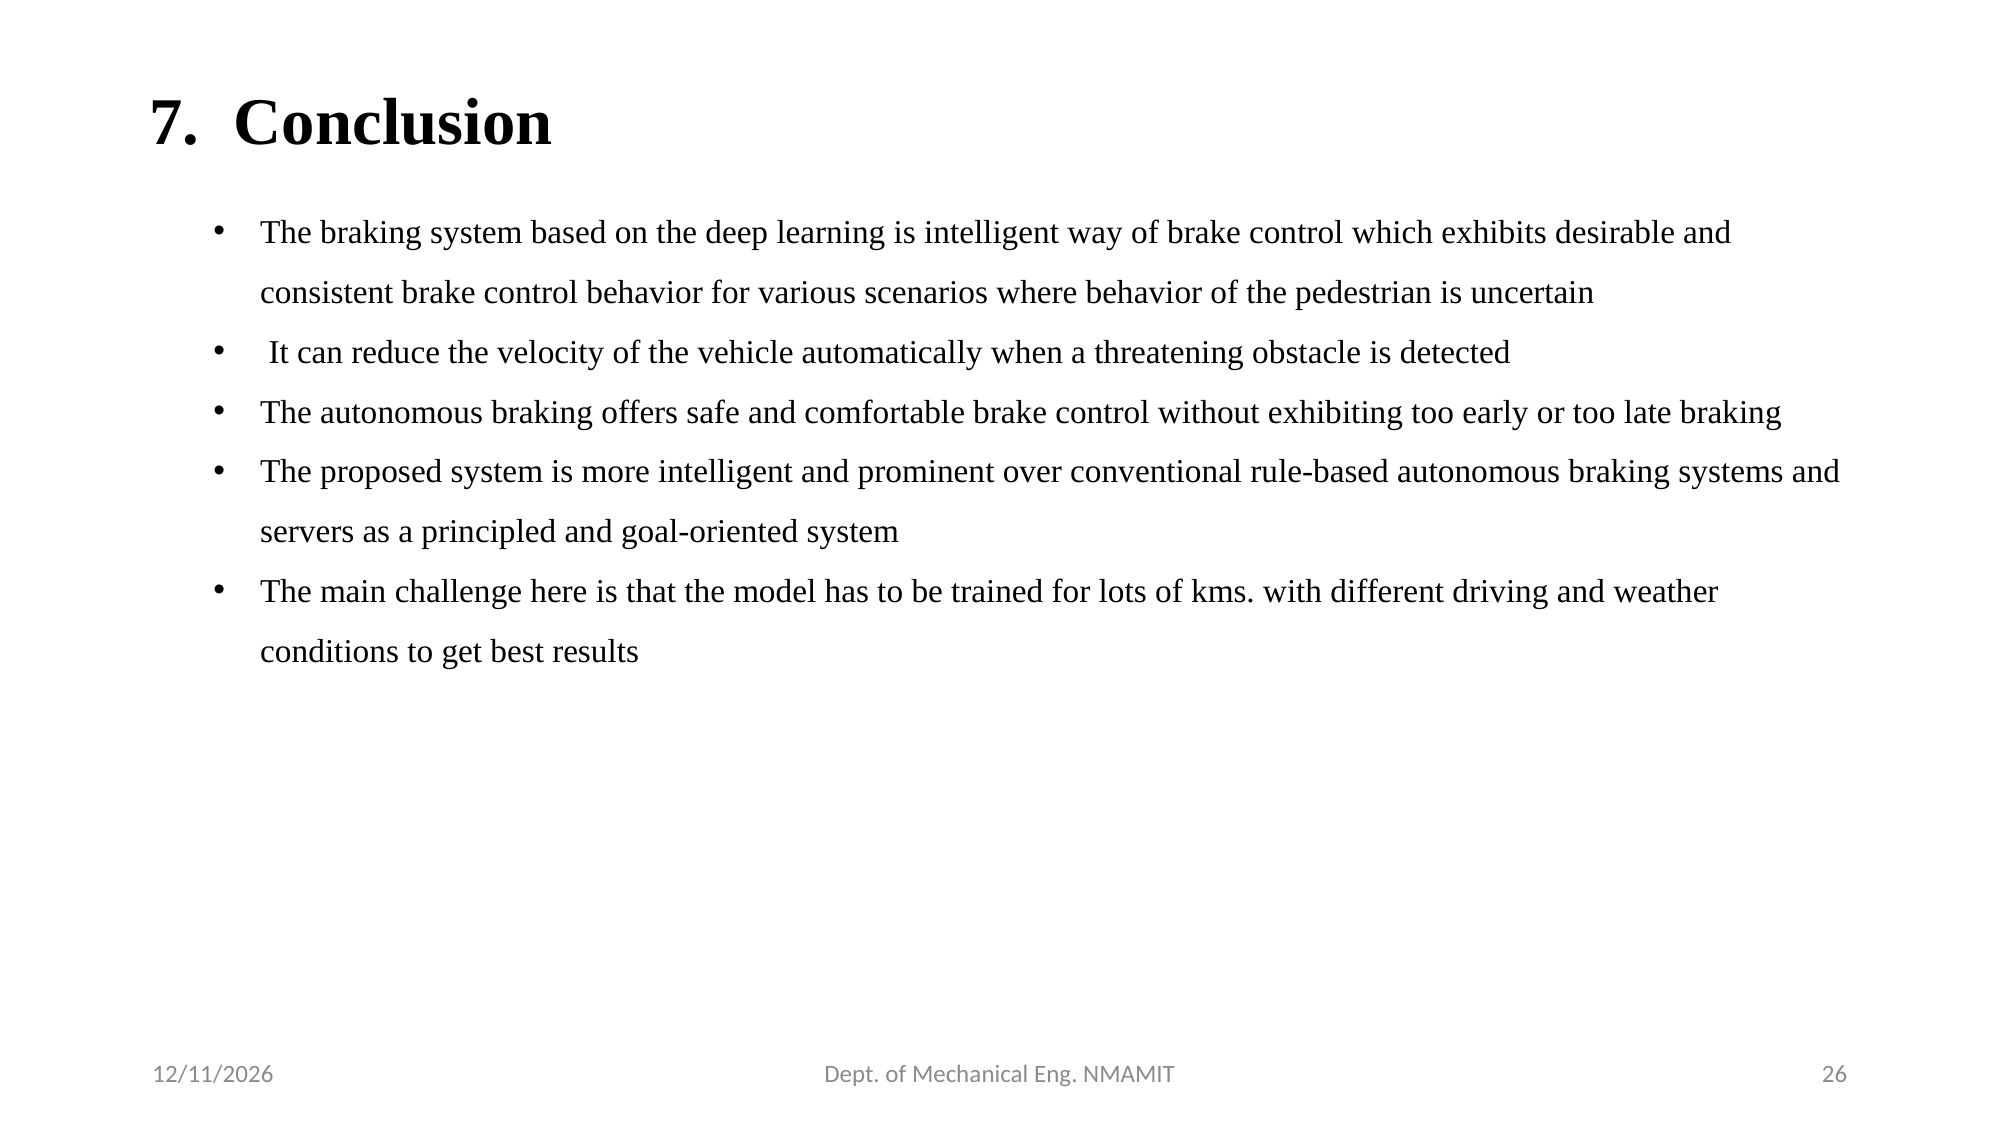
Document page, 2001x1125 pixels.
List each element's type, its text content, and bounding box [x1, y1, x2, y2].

slide_number 26 [1412, 1042, 1863, 1103]
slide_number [137, 1042, 588, 1103]
footer Dept. of Mechanical Eng. NMAMIT [662, 1042, 1338, 1103]
title Conclusion [134, 63, 1860, 183]
text_box The braking system based on the deep learning is intelligent way of brake control which exhibits desirable and consistent brake control behavior for various scenarios where behavior of the pedestrian is uncertain It can reduce the velocity of the vehicle automatically when a threatening obstacle is detected The autonomous braking offers safe and comfortable brake control without exhibiting too early or too late braking The proposed system is more intelligent and prominent over conventional rule-based autonomous braking systems and servers as a principled and goal-oriented system The main challenge here is that the model has to be trained for lots of kms. with different driving and weather conditions to get best results [198, 182, 1860, 677]
